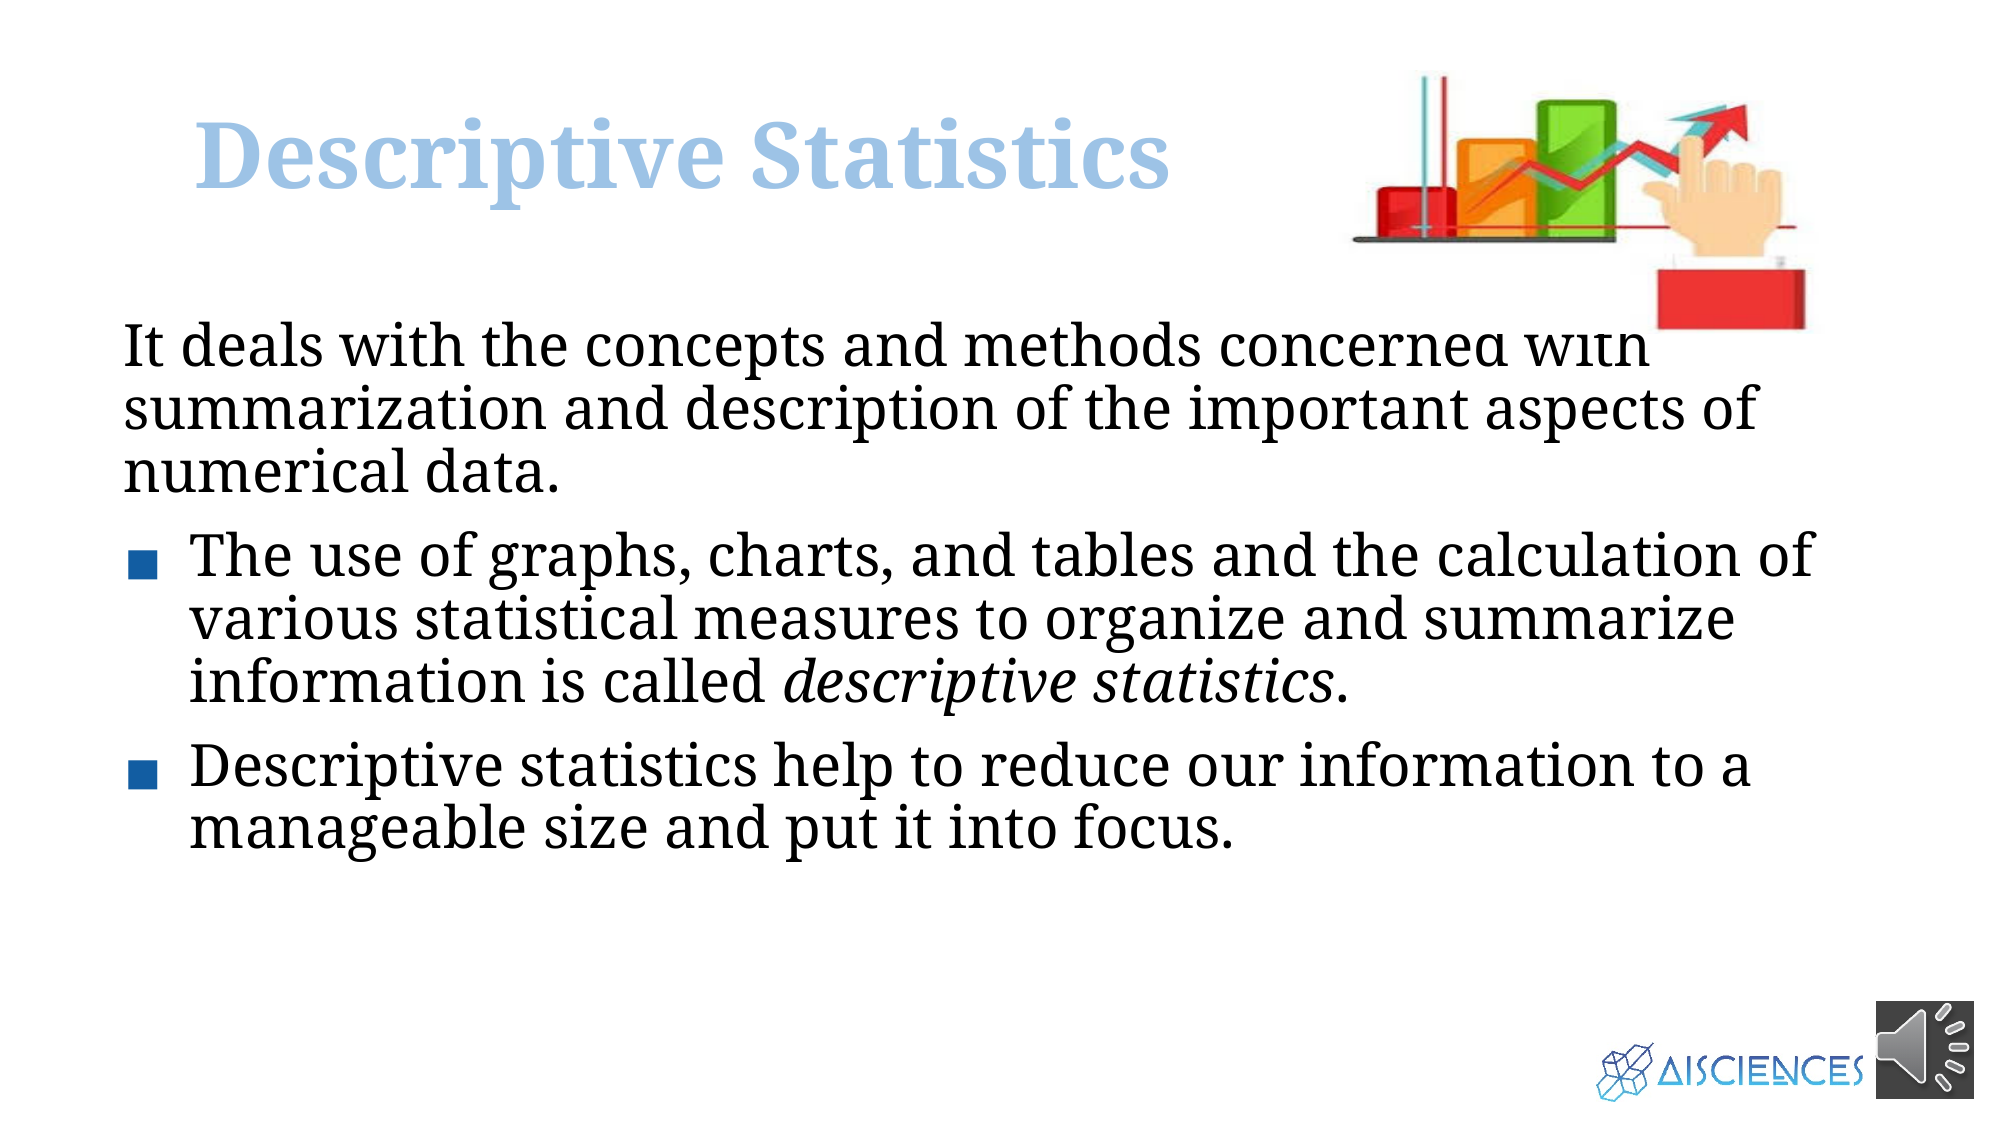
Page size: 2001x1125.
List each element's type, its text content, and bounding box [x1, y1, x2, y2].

picture [1596, 1059, 1863, 1102]
picture [1874, 999, 1976, 1101]
list It deals with the concepts and methods concerned with summarization and description of the important aspects of numerical data. The use of graphs, charts, and tables and the calculation of various statistical measures to organize and summarize information is called descriptive statistics. Descriptive statistics help to reduce our information to a manageable size and put it into focus. [99, 308, 1900, 1059]
title Descriptive Statistics [99, 43, 1900, 274]
picture [1332, 69, 1837, 334]
